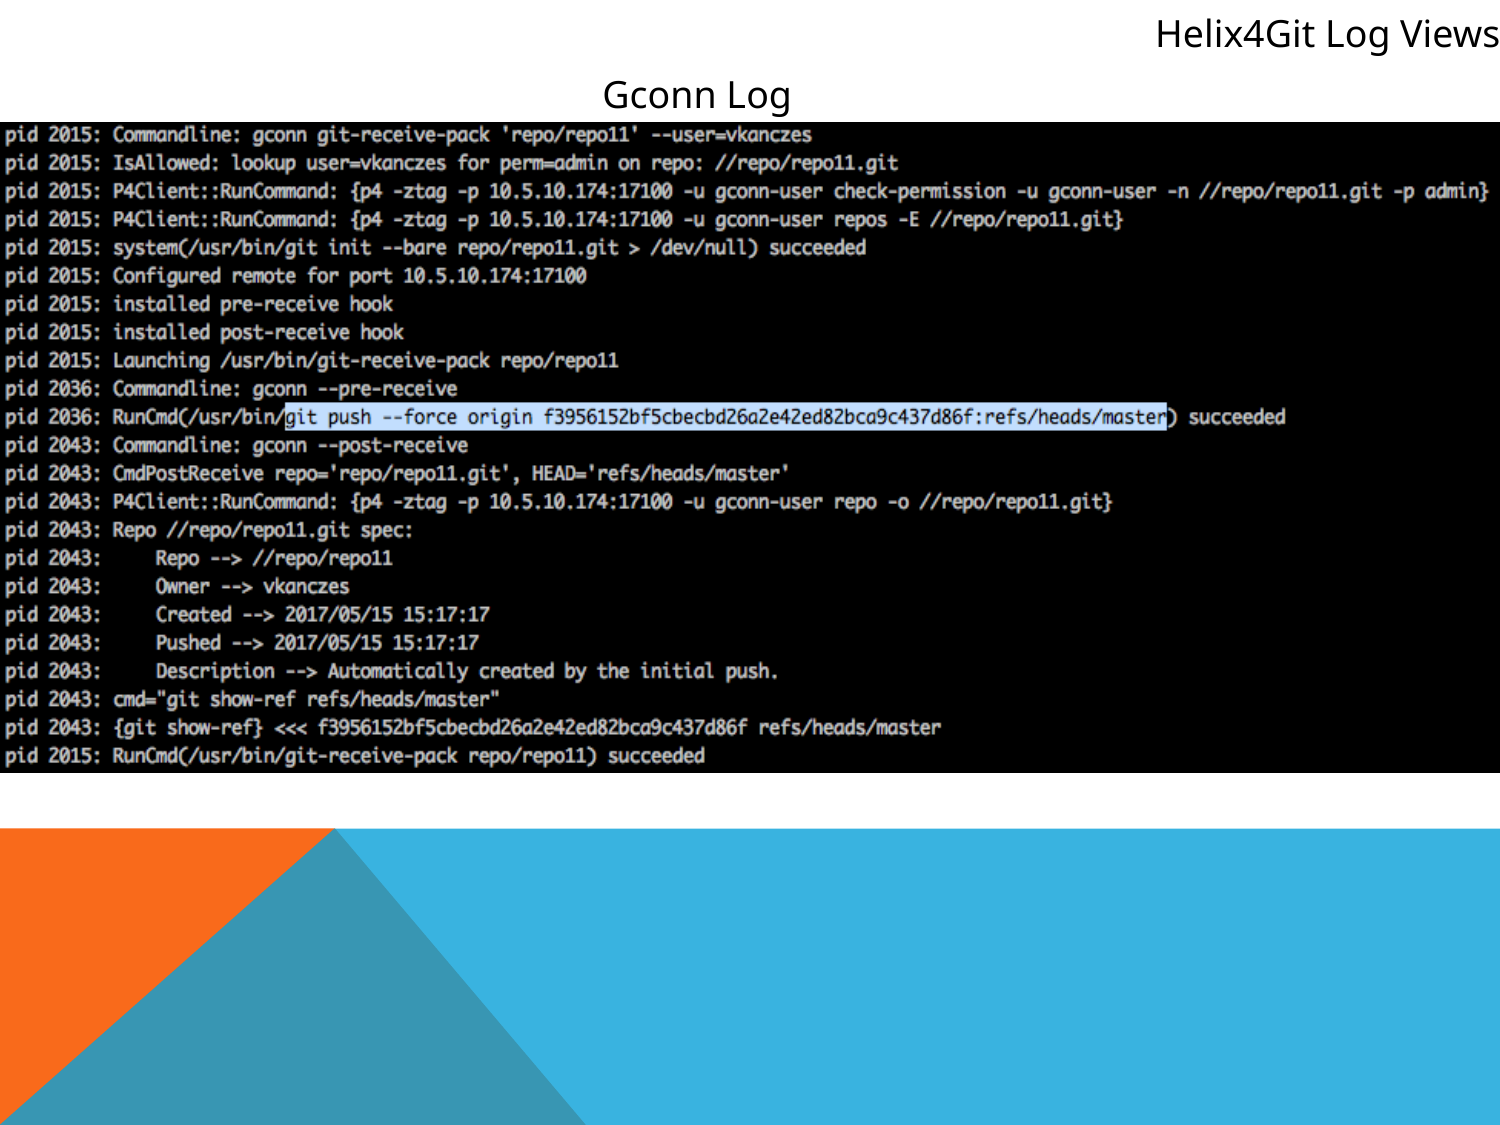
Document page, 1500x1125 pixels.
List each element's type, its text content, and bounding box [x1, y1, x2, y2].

text_box Helix4Git Log Views [1140, 2, 1500, 63]
text_box Gconn Log [587, 63, 808, 119]
picture [0, 121, 1500, 774]
